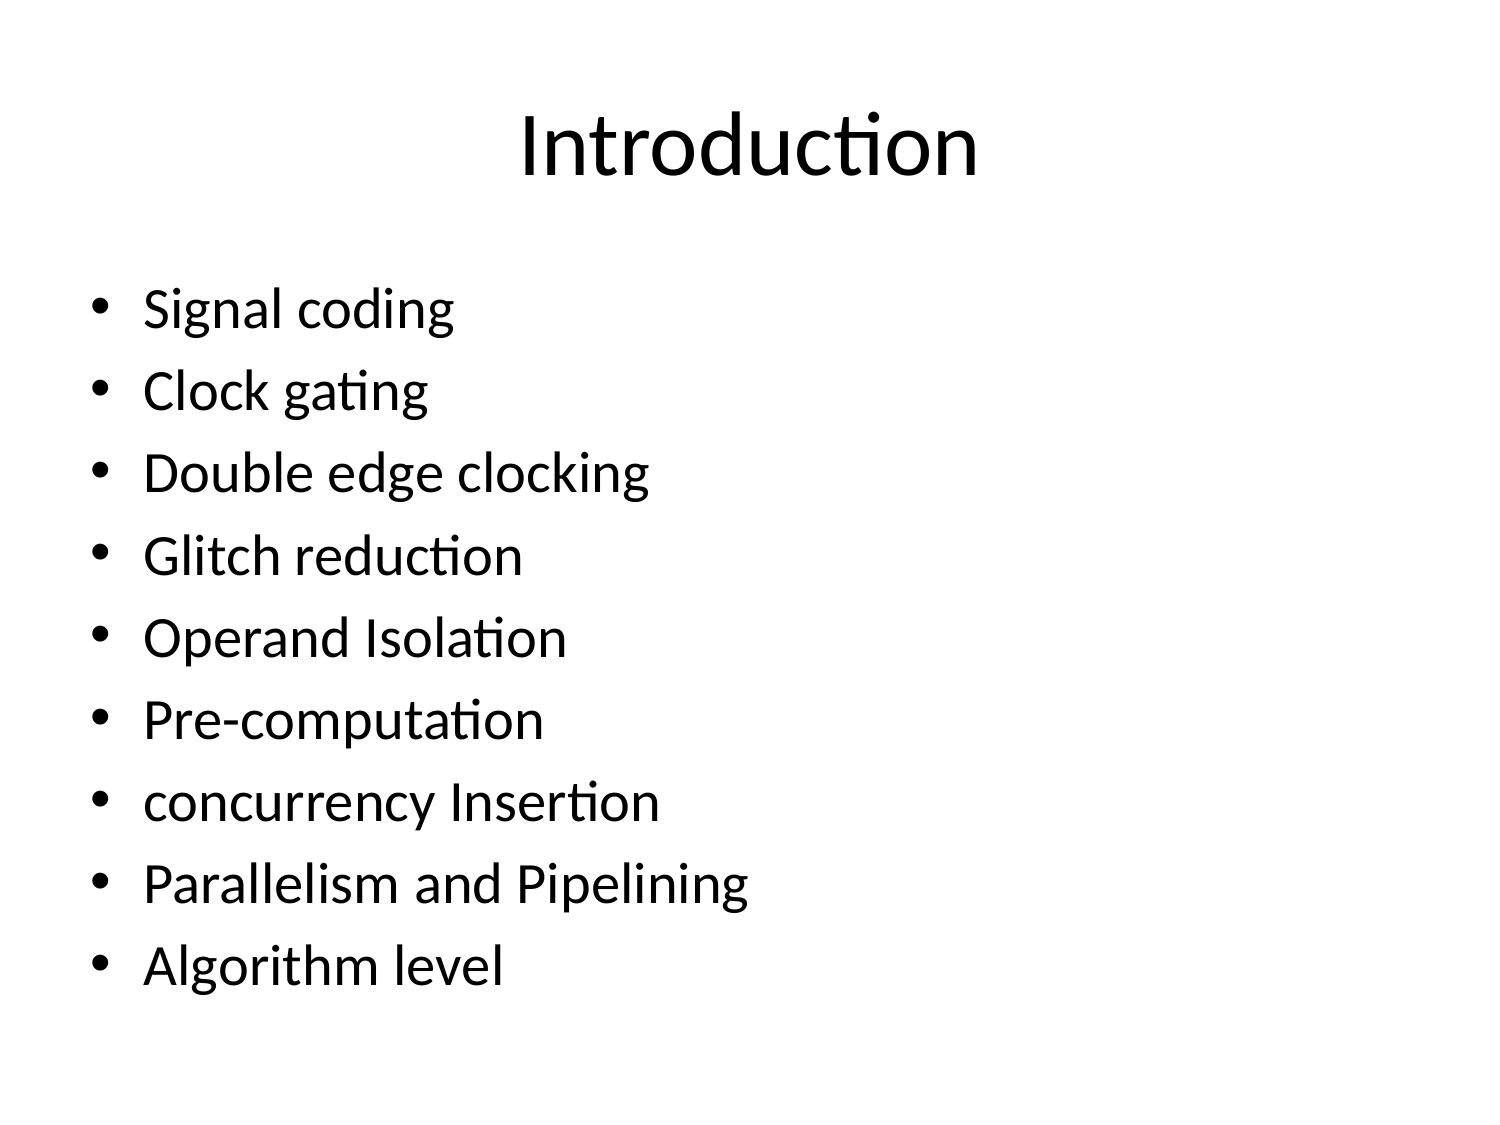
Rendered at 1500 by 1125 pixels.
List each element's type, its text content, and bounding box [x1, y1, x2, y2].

title Introduction [75, 45, 1425, 233]
list Signal coding Clock gating Double edge clocking Glitch reduction Operand Isolation Pre-computation concurrency Insertion Parallelism and Pipelining Algorithm level [75, 262, 1425, 1005]
